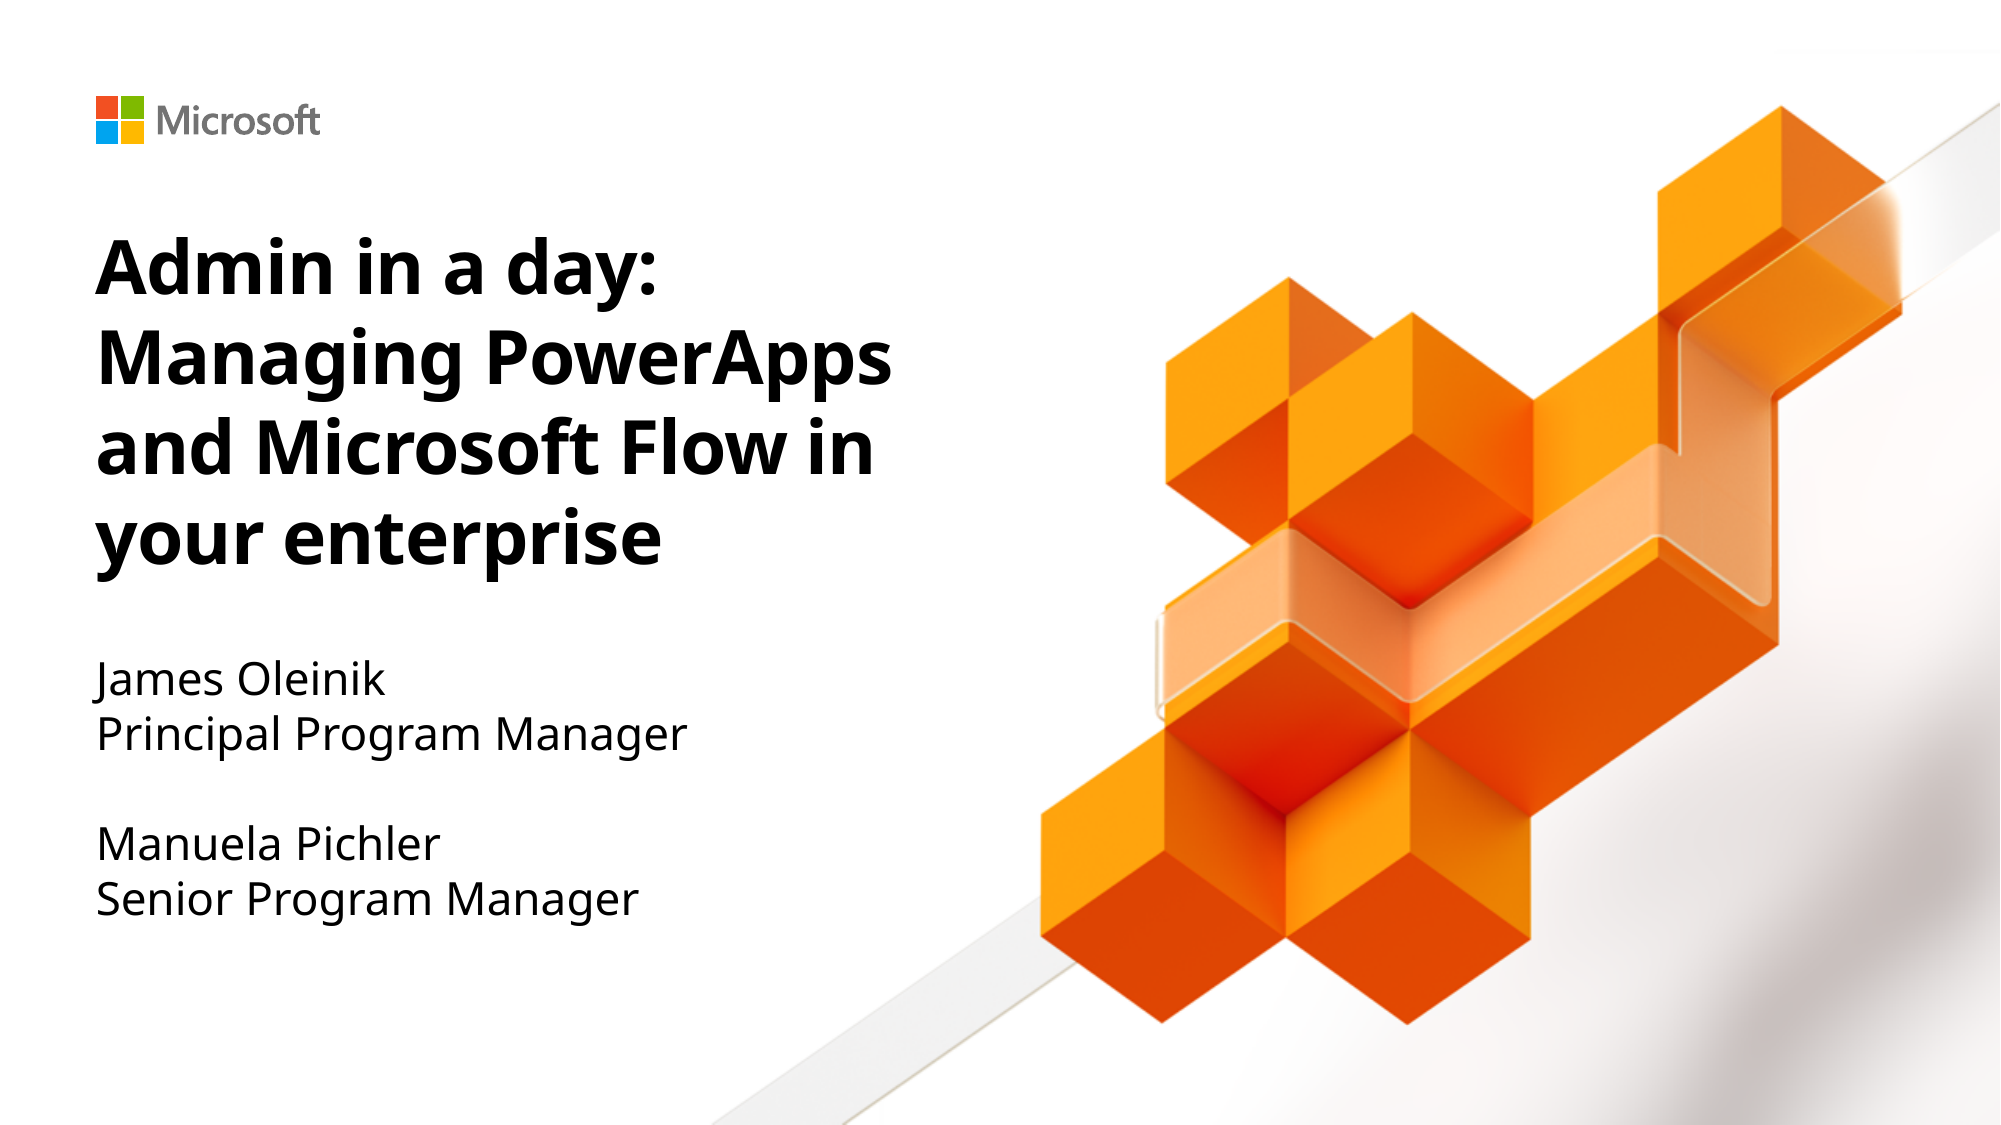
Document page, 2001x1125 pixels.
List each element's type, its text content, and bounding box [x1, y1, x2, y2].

picture [671, 0, 2000, 1125]
list James Oleinik Principal Program Manager Manuela Pichler Senior Program Manager [95, 650, 1000, 928]
title Admin in a day: Managing PowerApps and Microsoft Flow in your enterprise [95, 307, 1000, 580]
